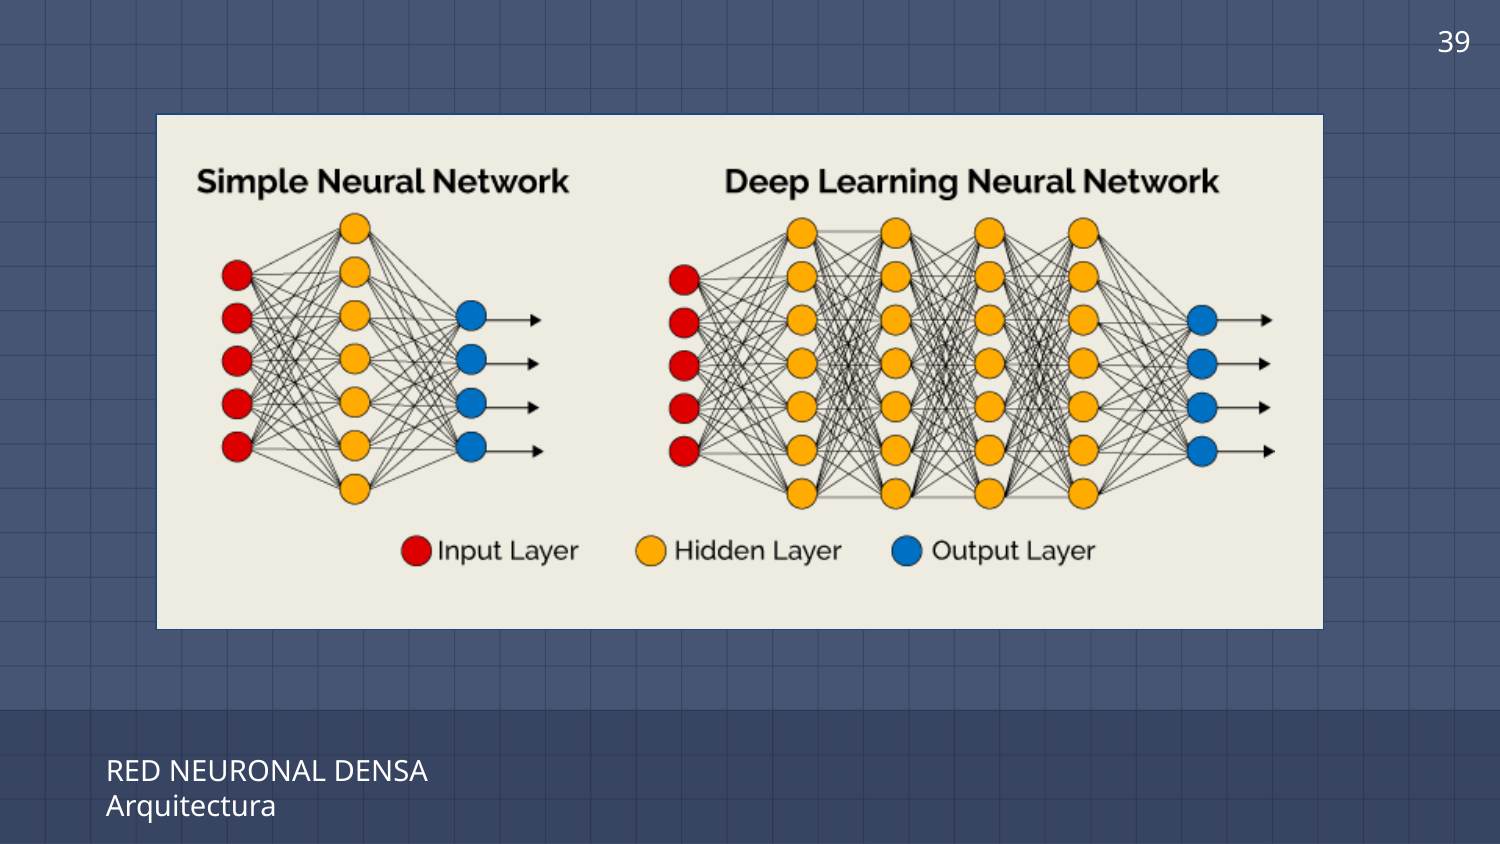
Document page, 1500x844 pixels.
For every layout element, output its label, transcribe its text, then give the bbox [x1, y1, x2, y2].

text_box [156, 113, 1324, 630]
text_box RED NEURONAL DENSA Arquitectura [90, 737, 1410, 823]
text_box 39 [1408, 0, 1500, 88]
picture [196, 163, 1276, 569]
